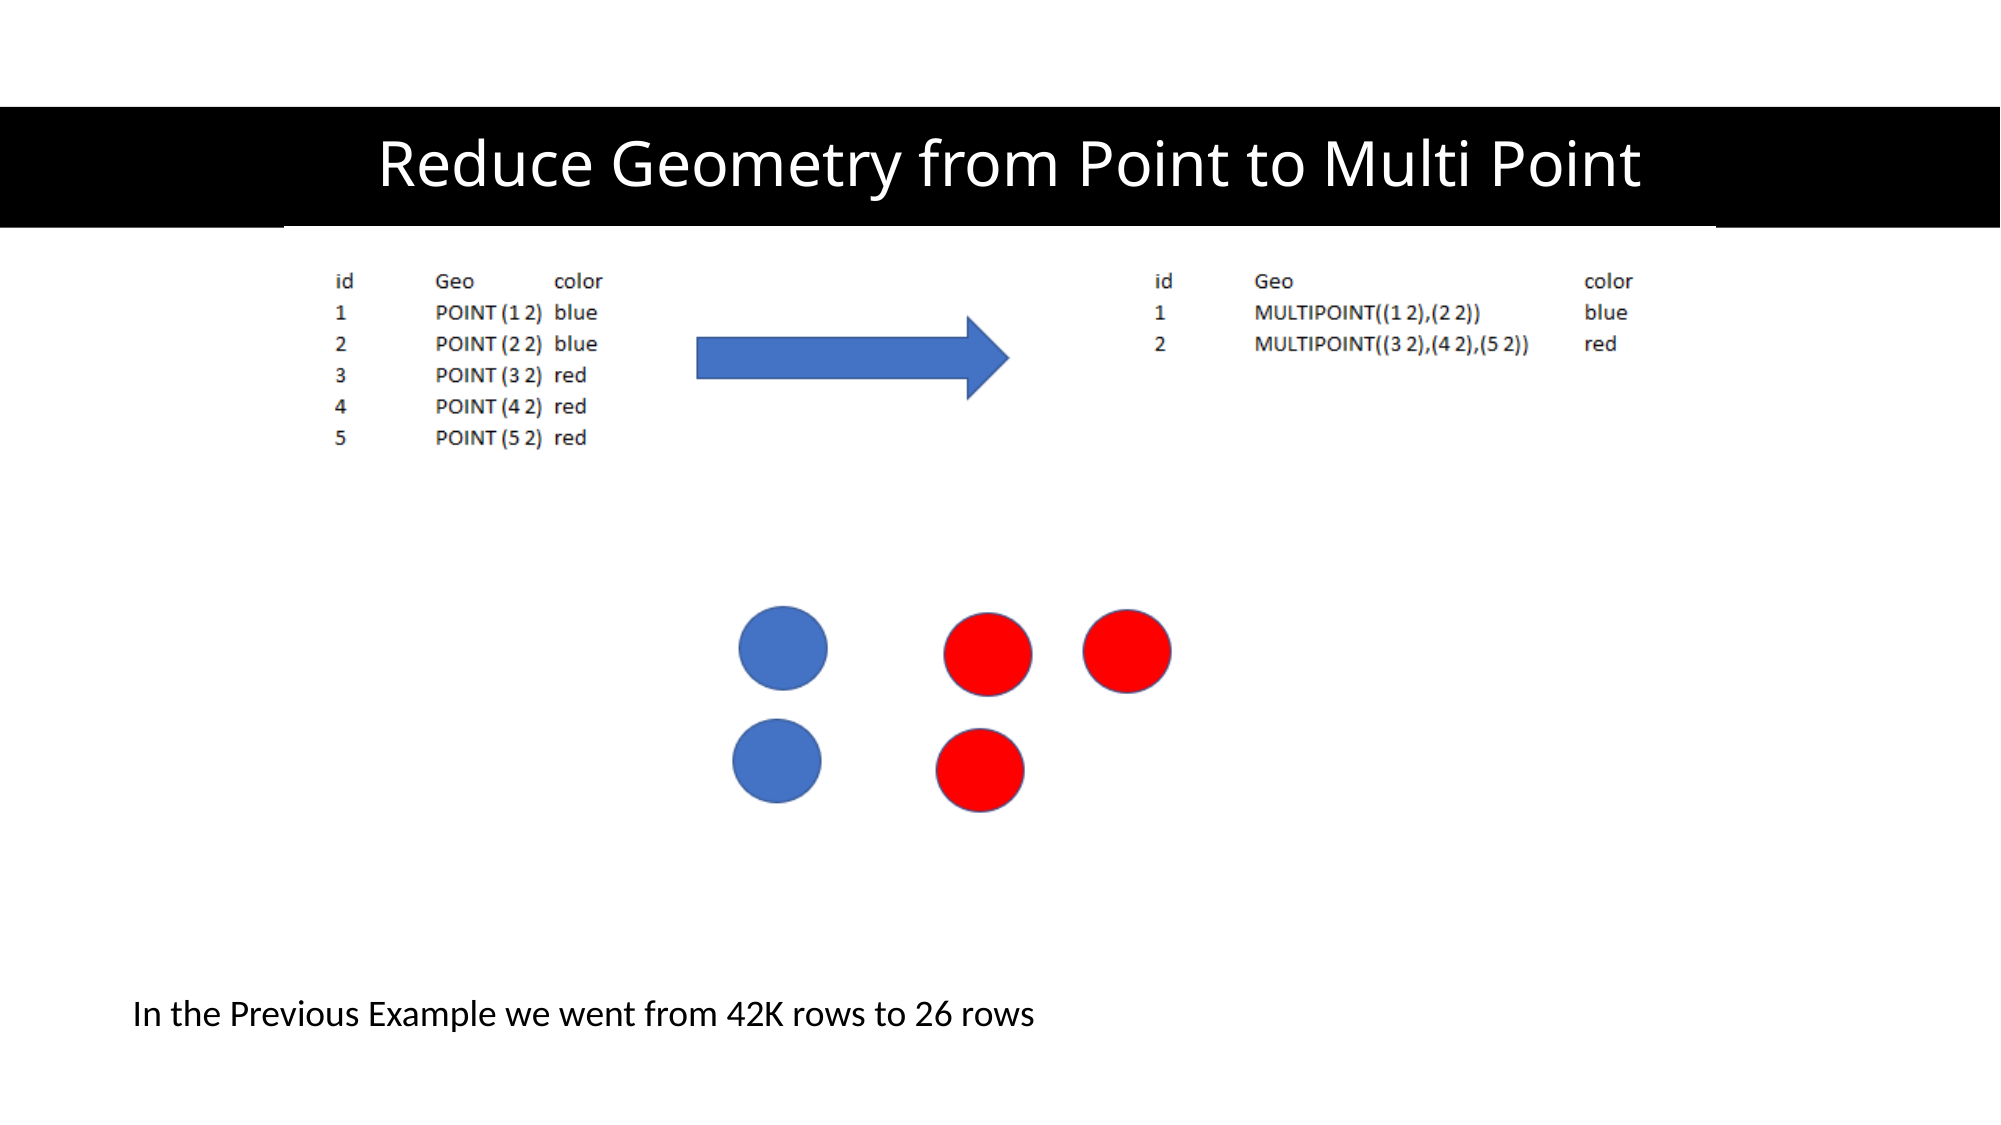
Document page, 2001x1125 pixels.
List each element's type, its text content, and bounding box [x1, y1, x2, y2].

title Reduce Geometry from Point to Multi Point [91, 105, 1931, 228]
text_box [1716, 106, 2000, 229]
text_box [0, 106, 284, 229]
picture [284, 226, 1716, 899]
text_box In the Previous Example we went from 42K rows to 26 rows [117, 981, 1943, 1042]
